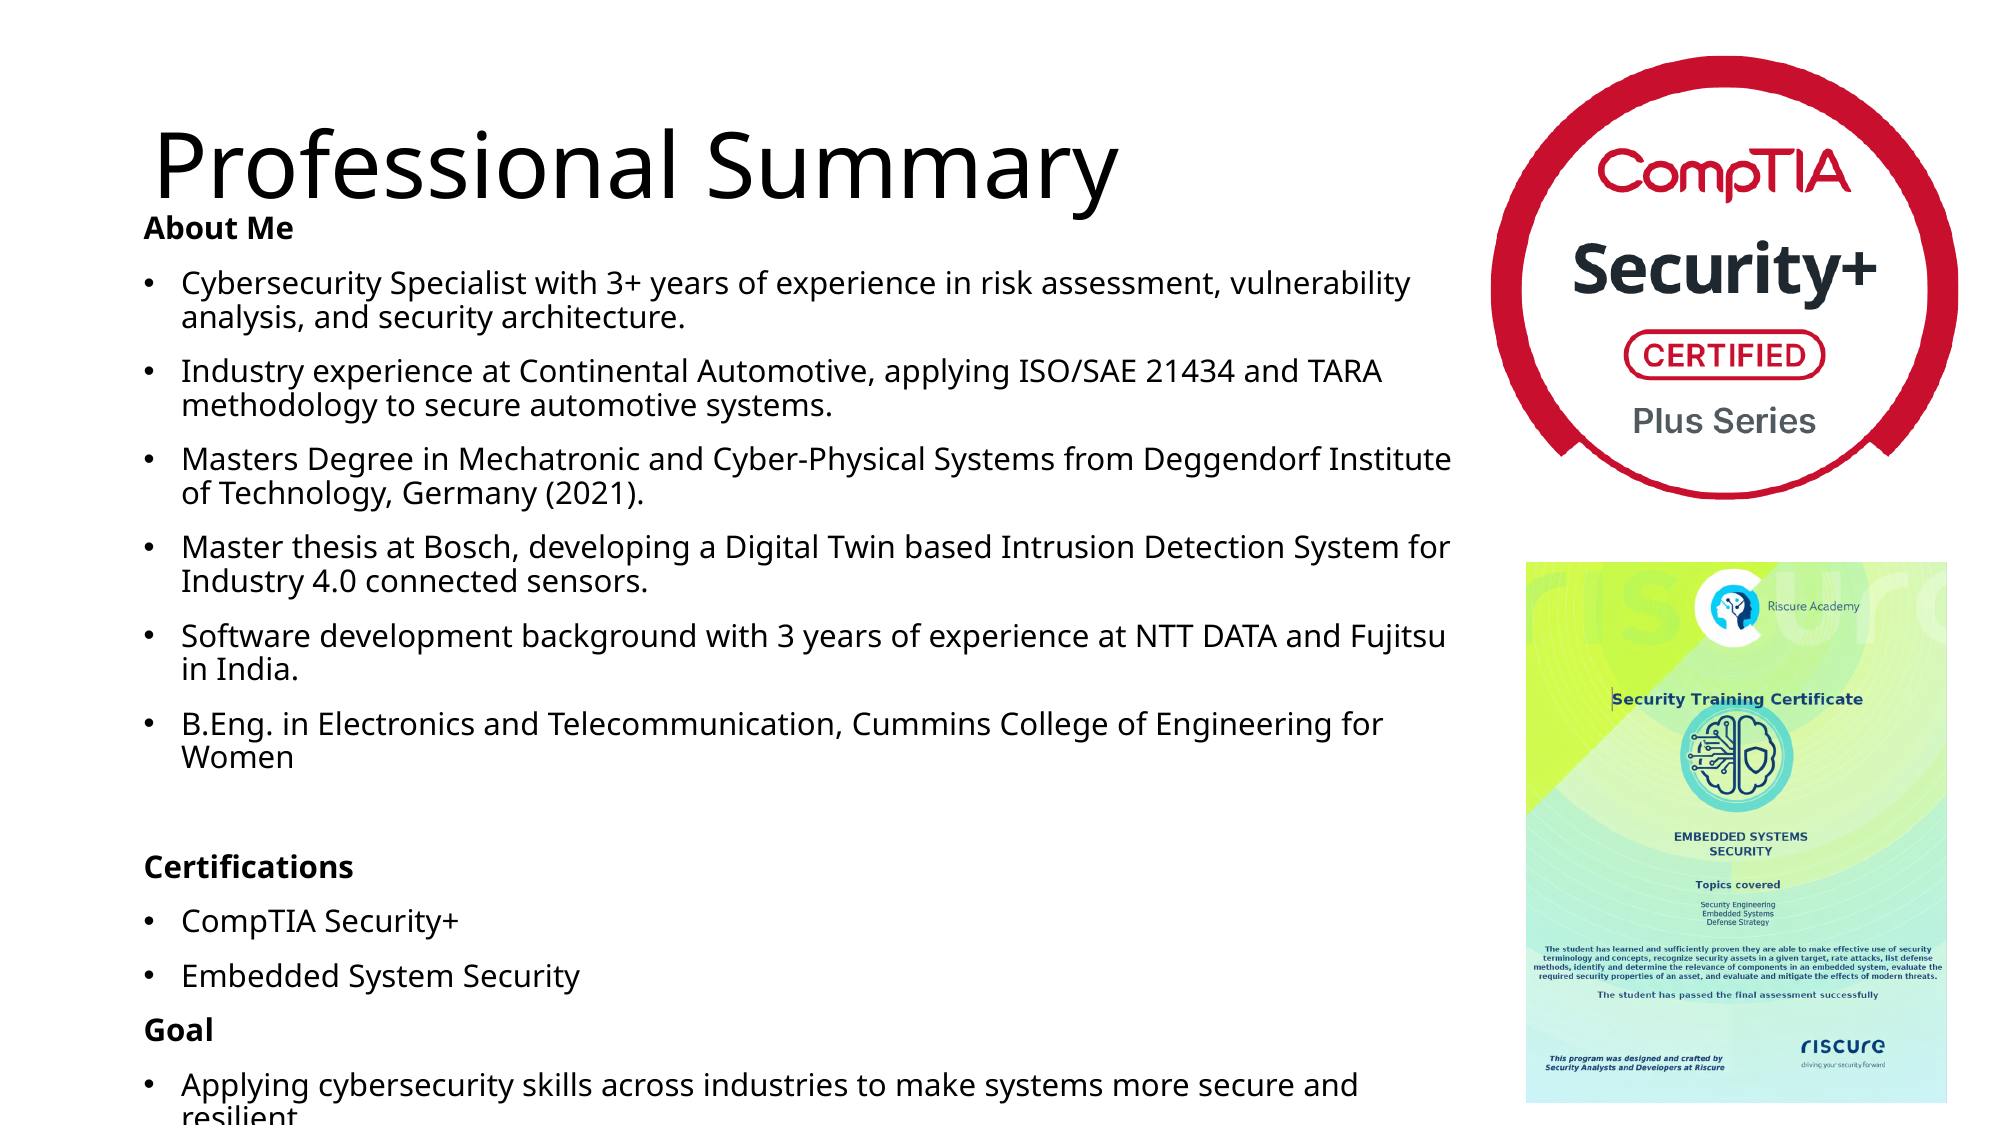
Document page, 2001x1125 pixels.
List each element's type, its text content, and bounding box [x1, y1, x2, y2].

picture [1525, 561, 1947, 1104]
picture [1465, 17, 1985, 537]
list About Me Cybersecurity Specialist with 3+ years of experience in risk assessment, vulnerability analysis, and security architecture. Industry experience at Continental Automotive, applying ISO/SAE 21434 and TARA methodology to secure automotive systems. Masters Degree in Mechatronic and Cyber-Physical Systems from Deggendorf Institute of Technology, Germany (2021). Master thesis at Bosch, developing a Digital Twin based Intrusion Detection System for Industry 4.0 connected sensors. Software development background with 3 years of experience at NTT DATA and Fujitsu in India. B.Eng. in Electronics and Telecommunication, Cummins College of Engineering for Women Certifications CompTIA Security+ Embedded System Security Goal Applying cybersecurity skills across industries to make systems more secure and resilient. [128, 205, 1475, 920]
title Professional Summary [137, 59, 1465, 205]
